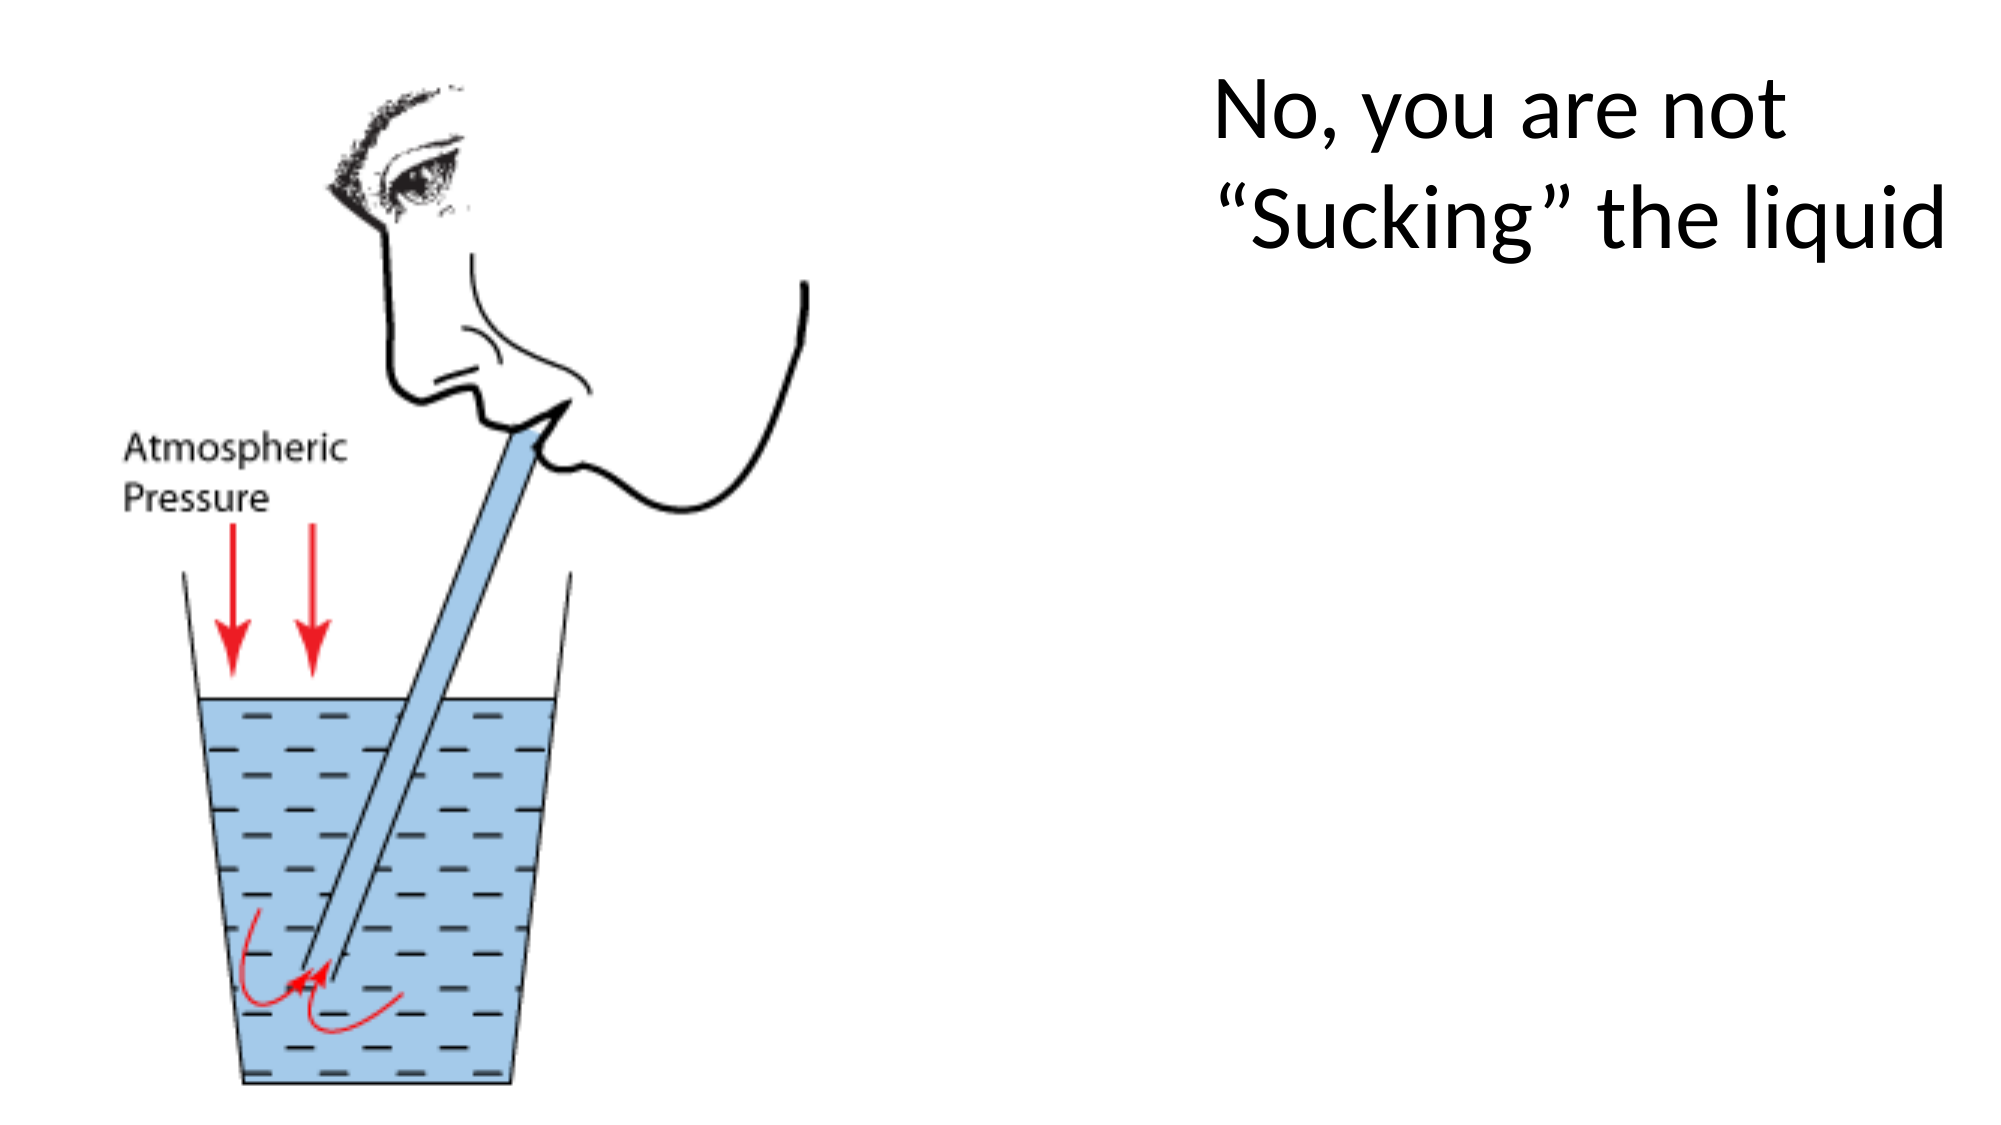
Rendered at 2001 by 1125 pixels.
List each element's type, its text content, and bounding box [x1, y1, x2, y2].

text_box No, you are not “Sucking” the liquid [1197, 39, 1970, 275]
picture [0, 0, 900, 1125]
